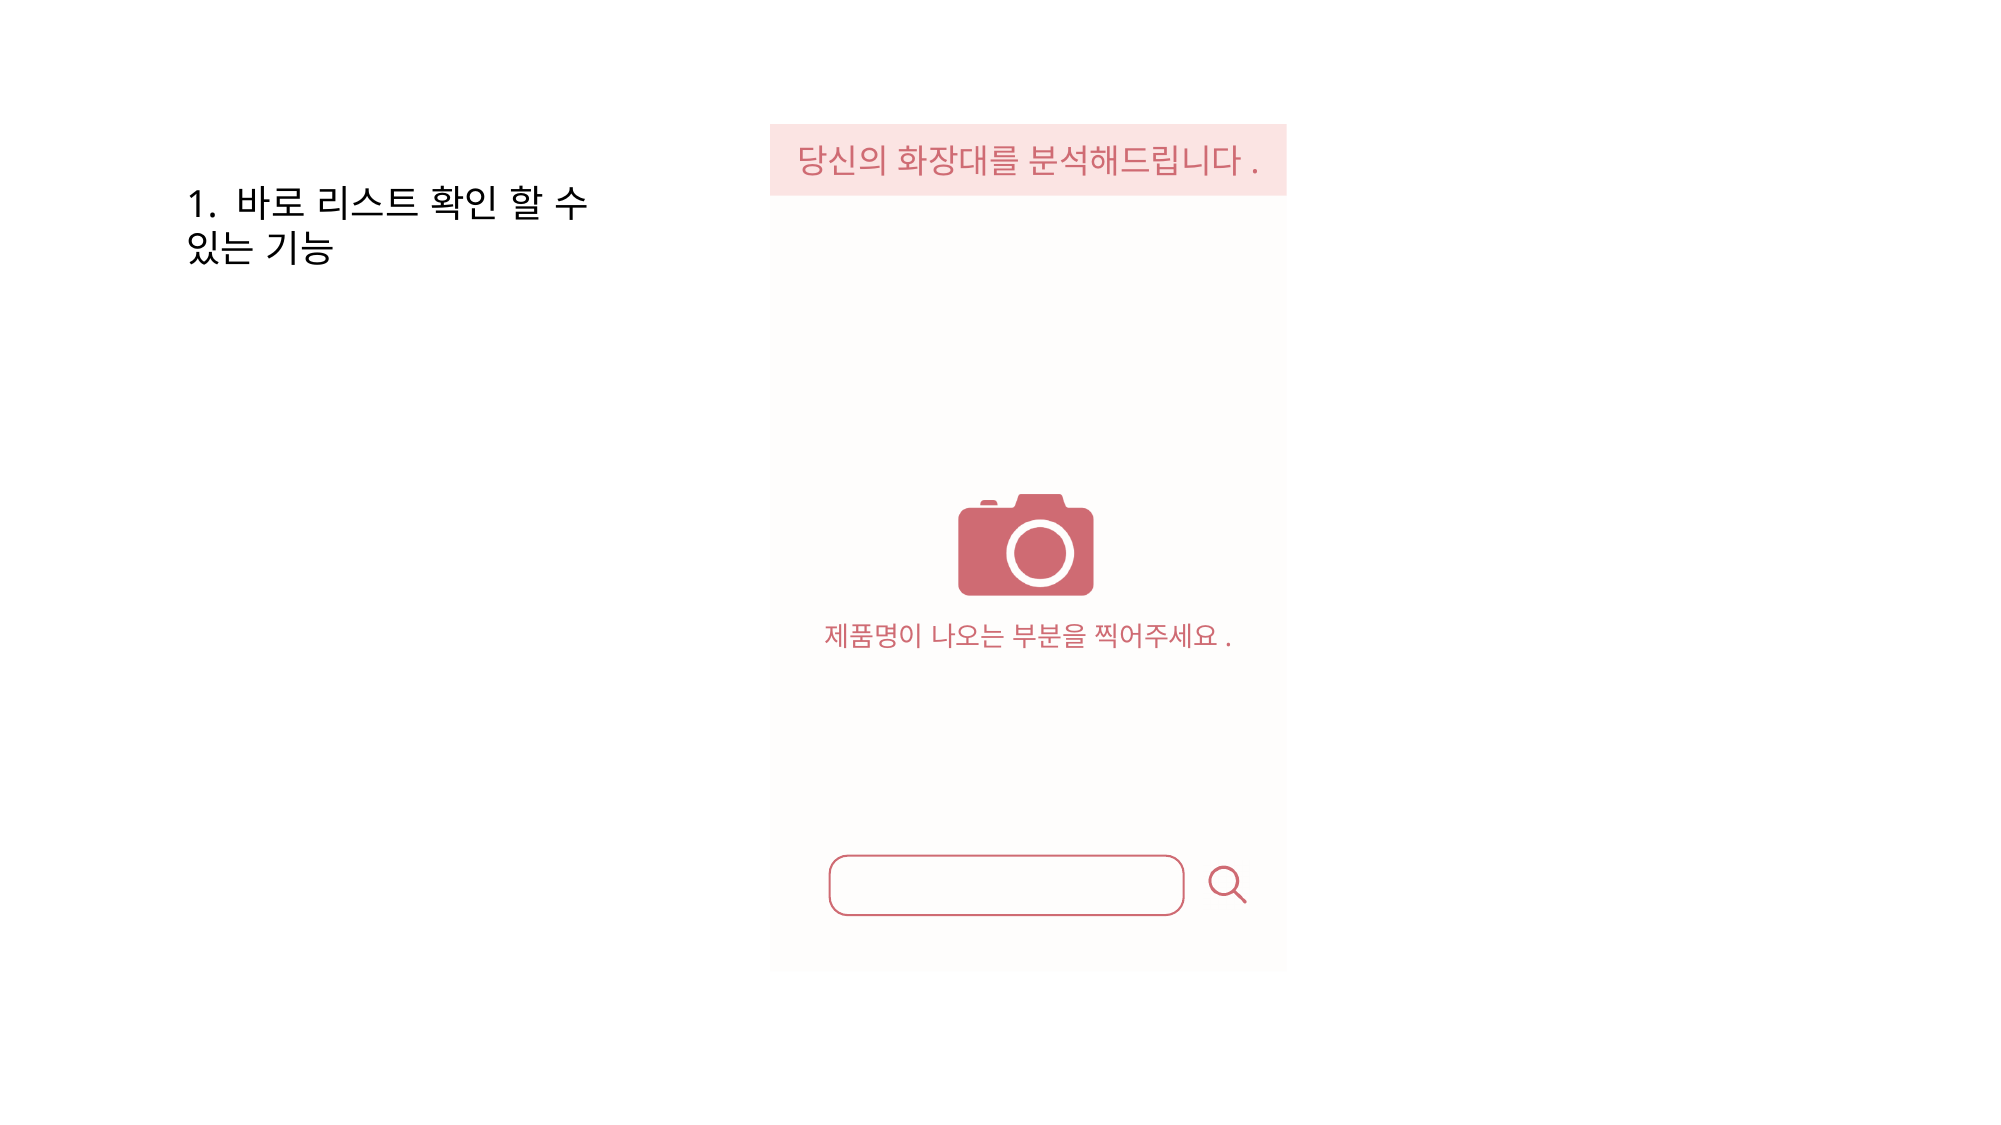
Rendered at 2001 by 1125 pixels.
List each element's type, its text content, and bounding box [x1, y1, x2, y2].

text_box 1. 바로 리스트 확인 할 수 있는 기능 [171, 172, 617, 323]
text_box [770, 124, 1287, 972]
